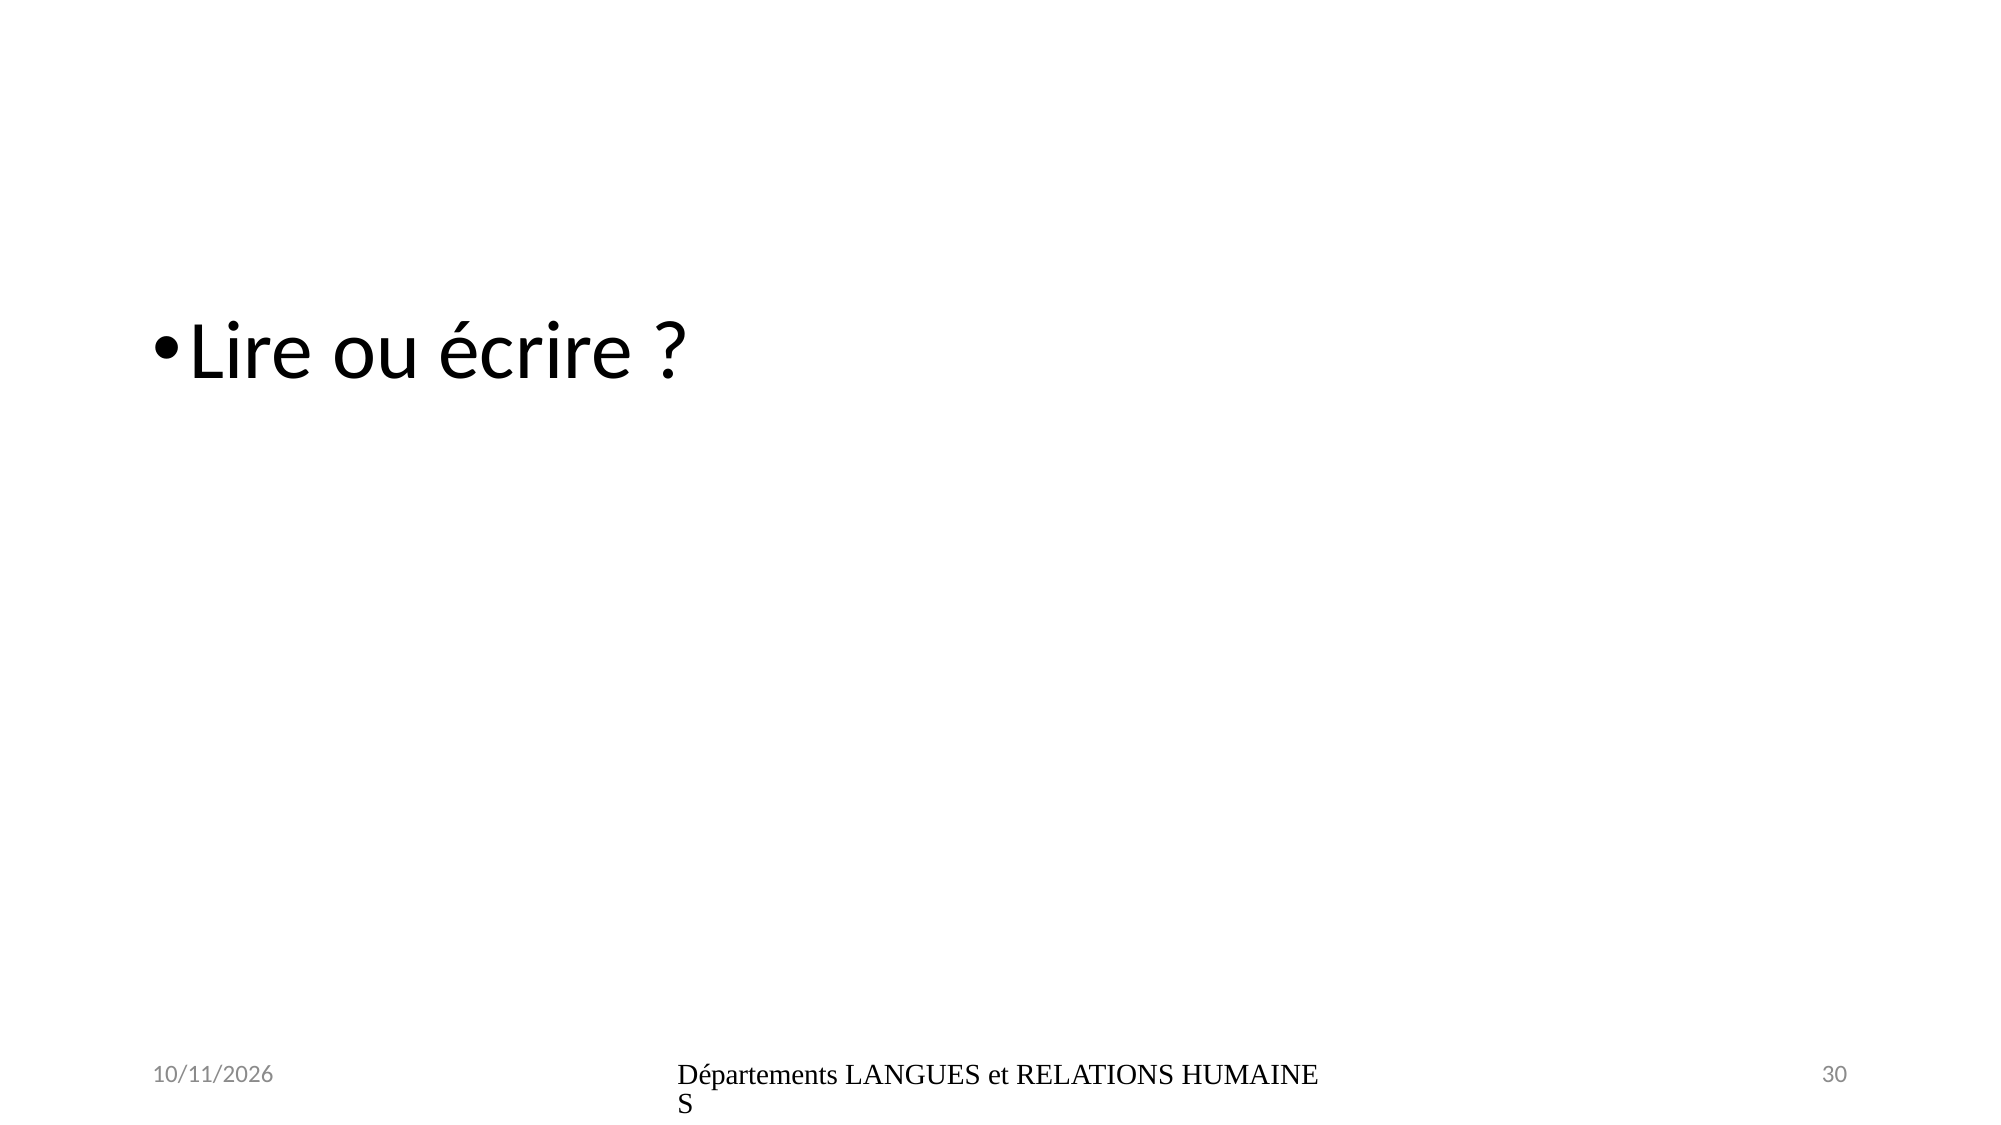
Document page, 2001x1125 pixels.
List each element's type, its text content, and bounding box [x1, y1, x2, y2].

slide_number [137, 1042, 588, 1103]
list Lire ou écrire ? [137, 299, 1863, 1014]
footer Départements LANGUES et RELATIONS HUMAINES [662, 1042, 1338, 1103]
slide_number 30 [1412, 1042, 1863, 1103]
